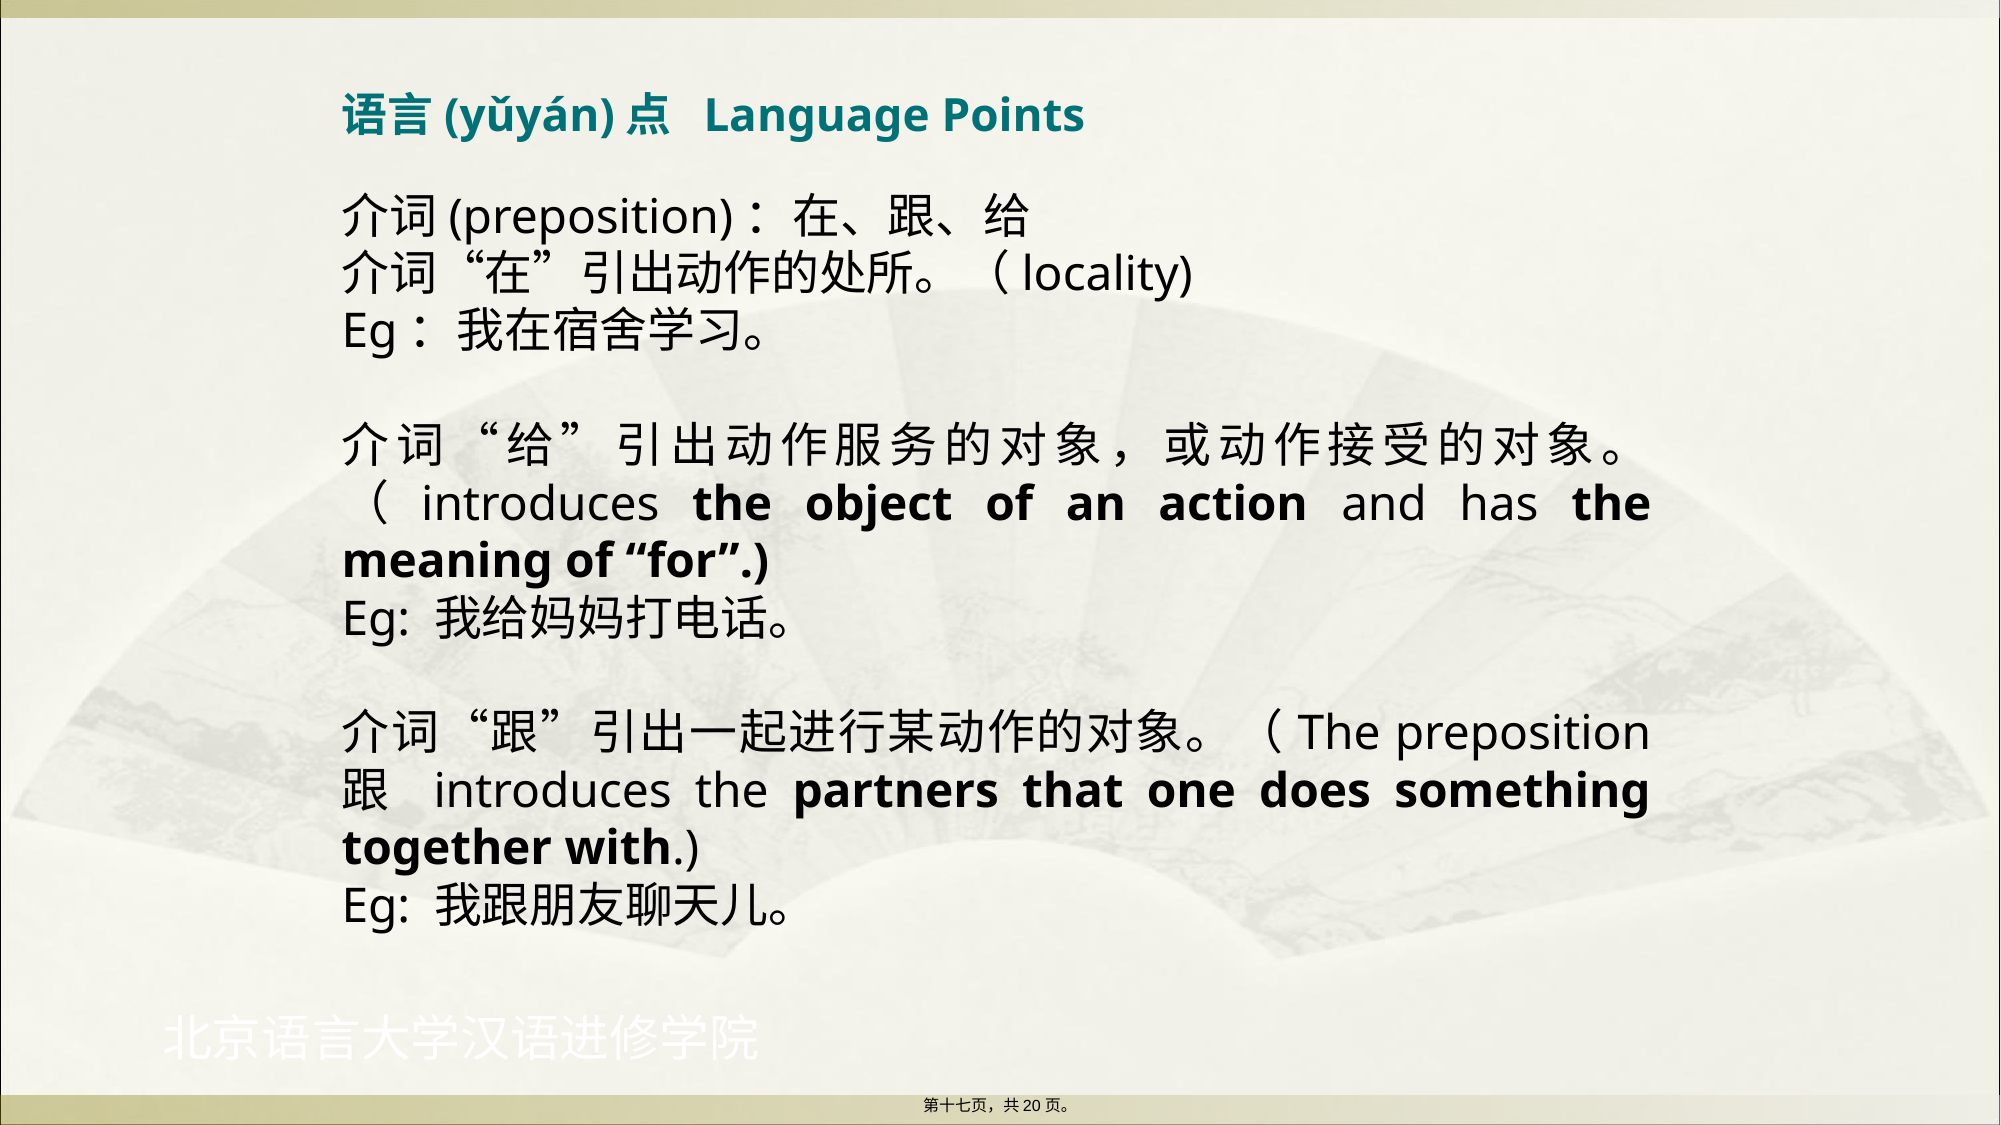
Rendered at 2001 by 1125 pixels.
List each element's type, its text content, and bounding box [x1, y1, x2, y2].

text_box 第十七页，共20页。 [250, 1085, 1750, 1125]
text_box 语言(yǔyán)点 Language Points [326, 78, 1331, 148]
text_box 介词(preposition)：在、跟、给 介词“在”引出动作的处所。（locality) Eg：我在宿舍学习。 介词“给”引出动作服务的对象，或动作接受的对象。（introduces the object of an action and has the meaning of “for”.) Eg: 我给妈妈打电话。 介词“跟”引出一起进行某动作的对象。（The preposition 跟 introduces the partners that one does something together with.) Eg: 我跟朋友聊天儿。 [326, 177, 1667, 1040]
picture [0, 0, 2001, 1125]
